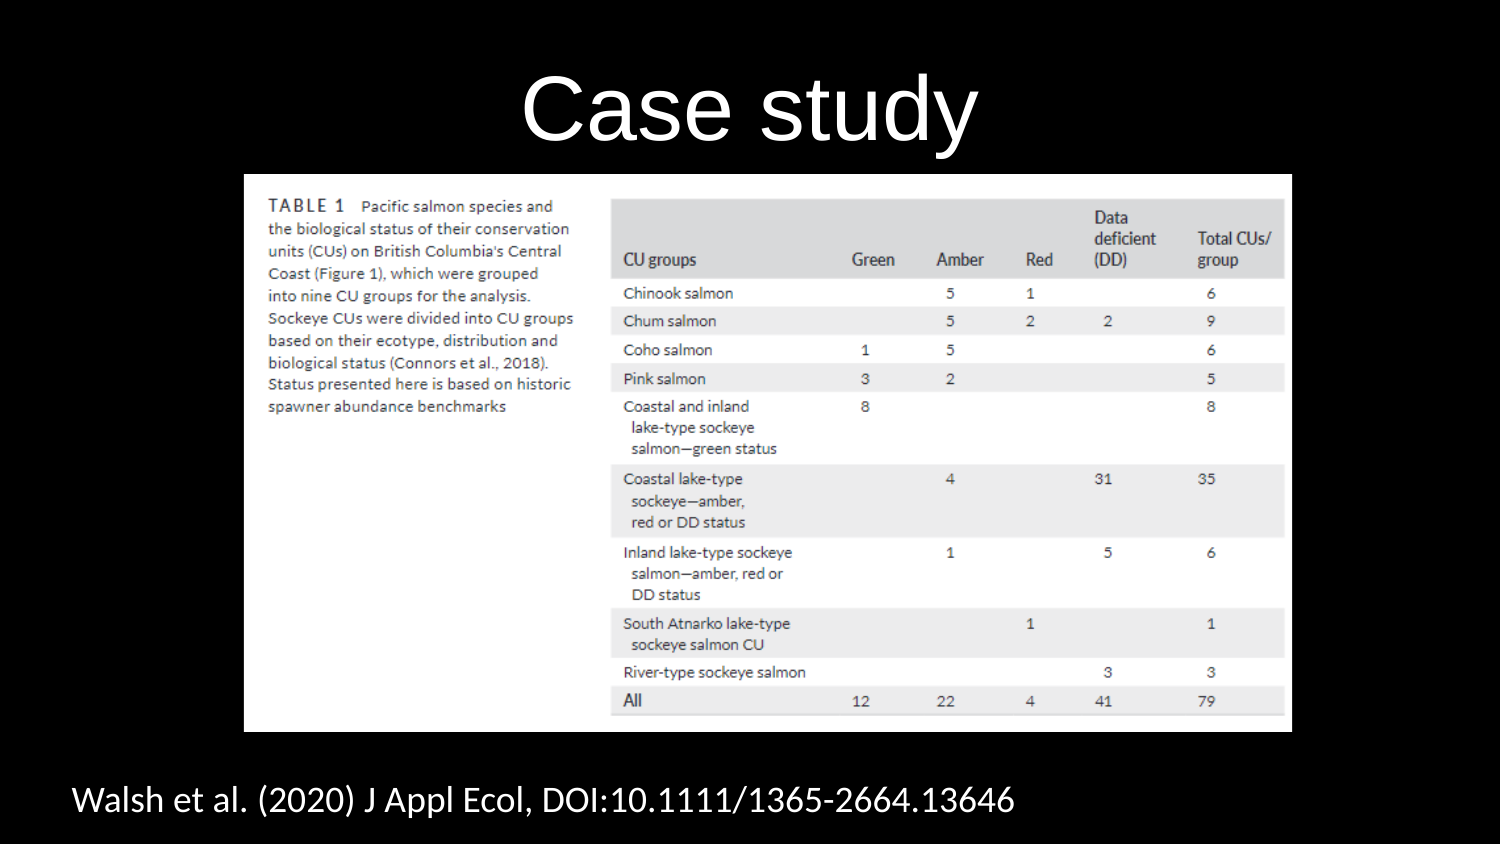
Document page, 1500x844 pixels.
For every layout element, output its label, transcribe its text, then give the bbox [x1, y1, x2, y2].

text_box Walsh et al. (2020) J Appl Ecol, DOI:10.1111/1365-2664.13646 [56, 767, 1221, 828]
picture [243, 174, 1293, 732]
title Case study [75, 33, 1425, 175]
